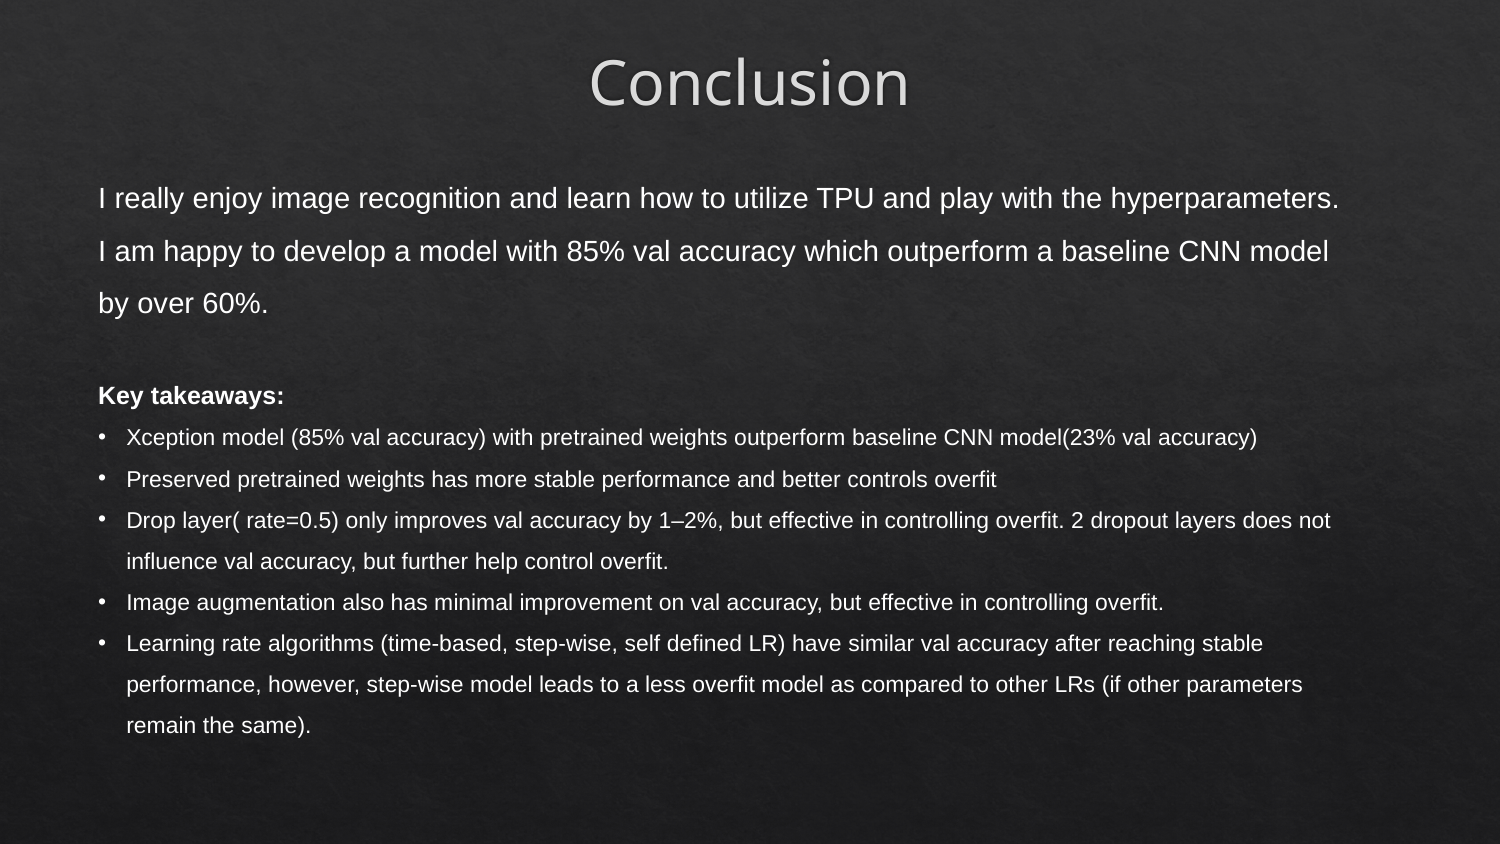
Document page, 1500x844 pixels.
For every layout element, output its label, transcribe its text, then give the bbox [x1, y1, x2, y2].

title Conclusion [113, 20, 1387, 140]
text_box I really enjoy image recognition and learn how to utilize TPU and play with the hyperparameters. I am happy to develop a model with 85% val accuracy which outperform a baseline CNN model by over 60%. Key takeaways: Xception model (85% val accuracy) with pretrained weights outperform baseline CNN model(23% val accuracy) Preserved pretrained weights has more stable performance and better controls overfit Drop layer( rate=0.5) only improves val accuracy by 1–2%, but effective in controlling overfit. 2 dropout layers does not influence val accuracy, but further help control overfit. Image augmentation also has minimal improvement on val accuracy, but effective in controlling overfit. Learning rate algorithms (time-based, step-wise, self defined LR) have similar val accuracy after reaching stable performance, however, step-wise model leads to a less overfit model as compared to other LRs (if other parameters remain the same). [83, 154, 1369, 746]
